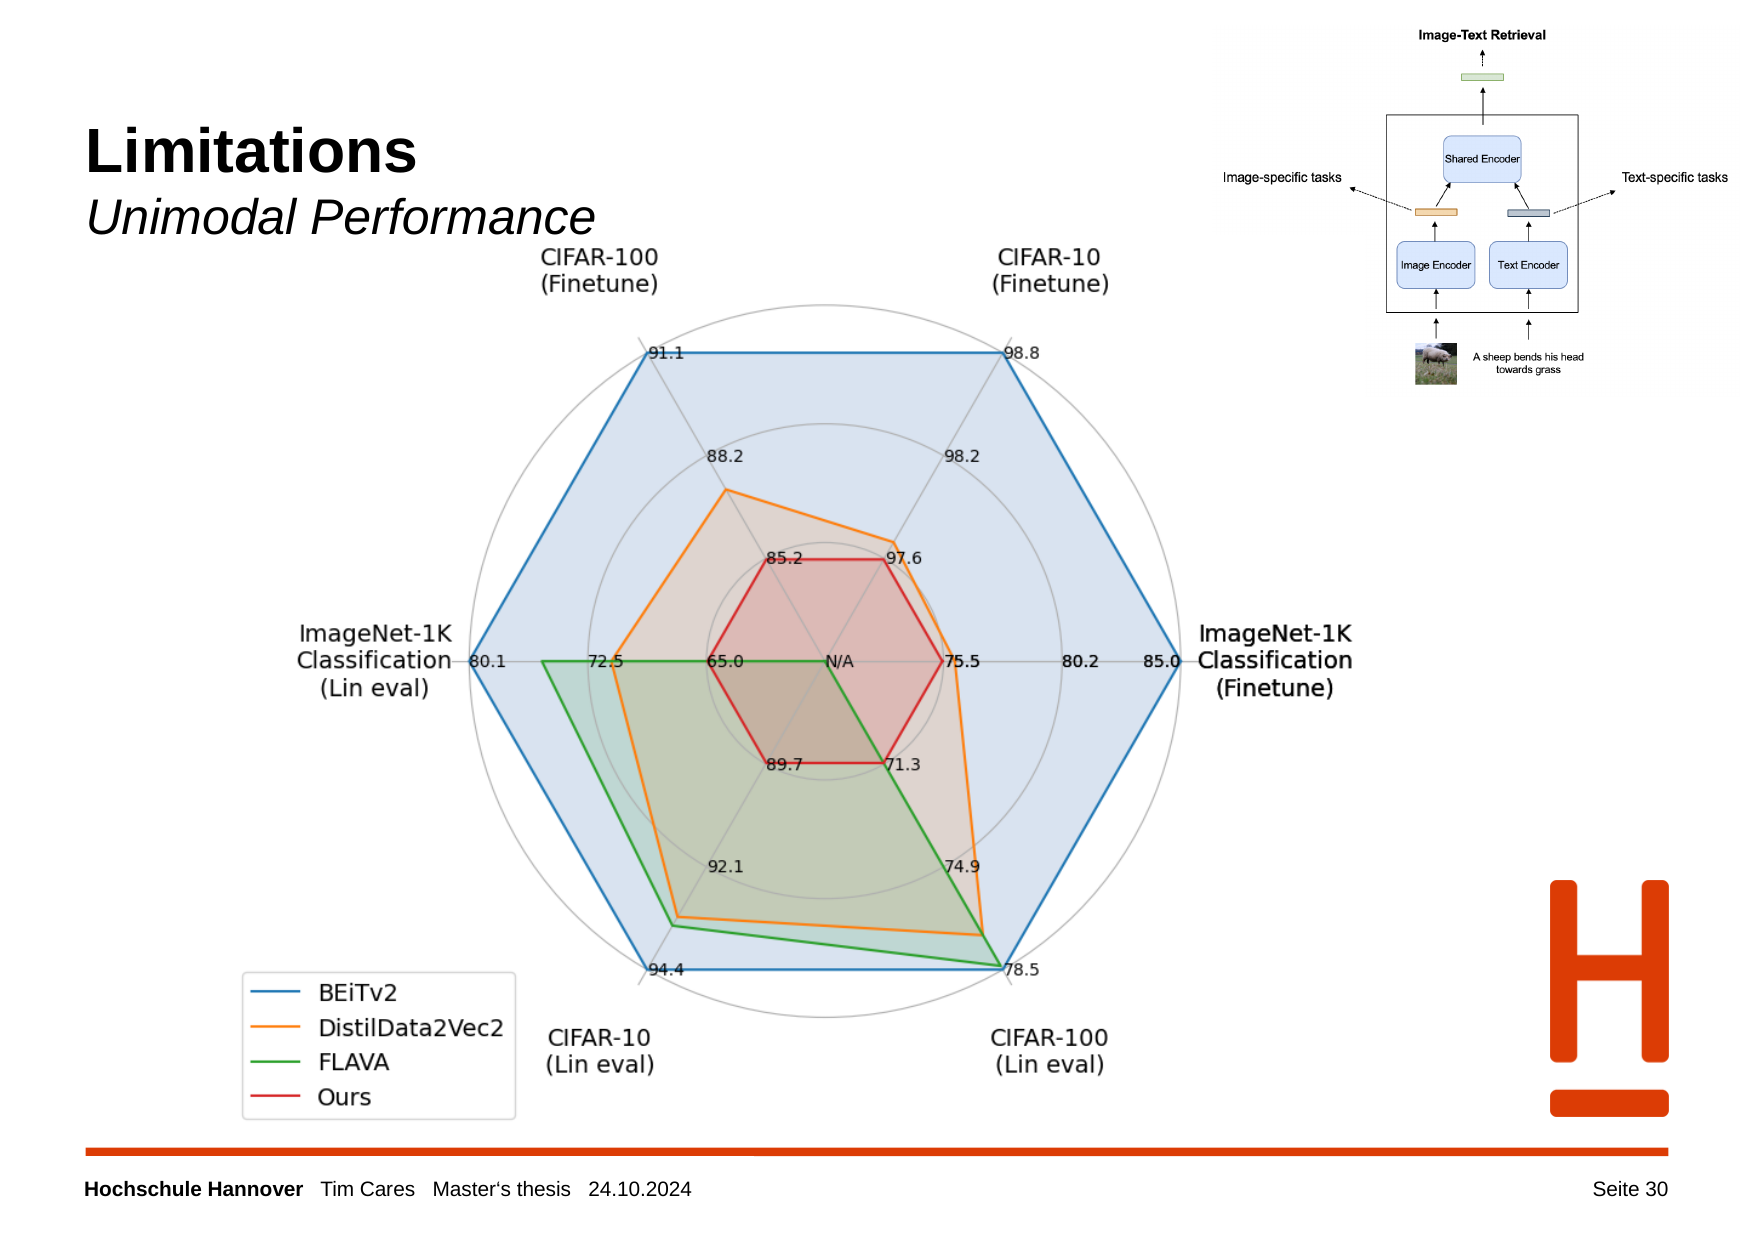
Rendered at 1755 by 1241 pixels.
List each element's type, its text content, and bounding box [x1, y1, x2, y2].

picture [1550, 880, 1669, 1117]
picture [229, 25, 1740, 1131]
title Limitations Unimodal Performance [85, 110, 1206, 266]
slide_number Seite 30 [1467, 1175, 1669, 1213]
